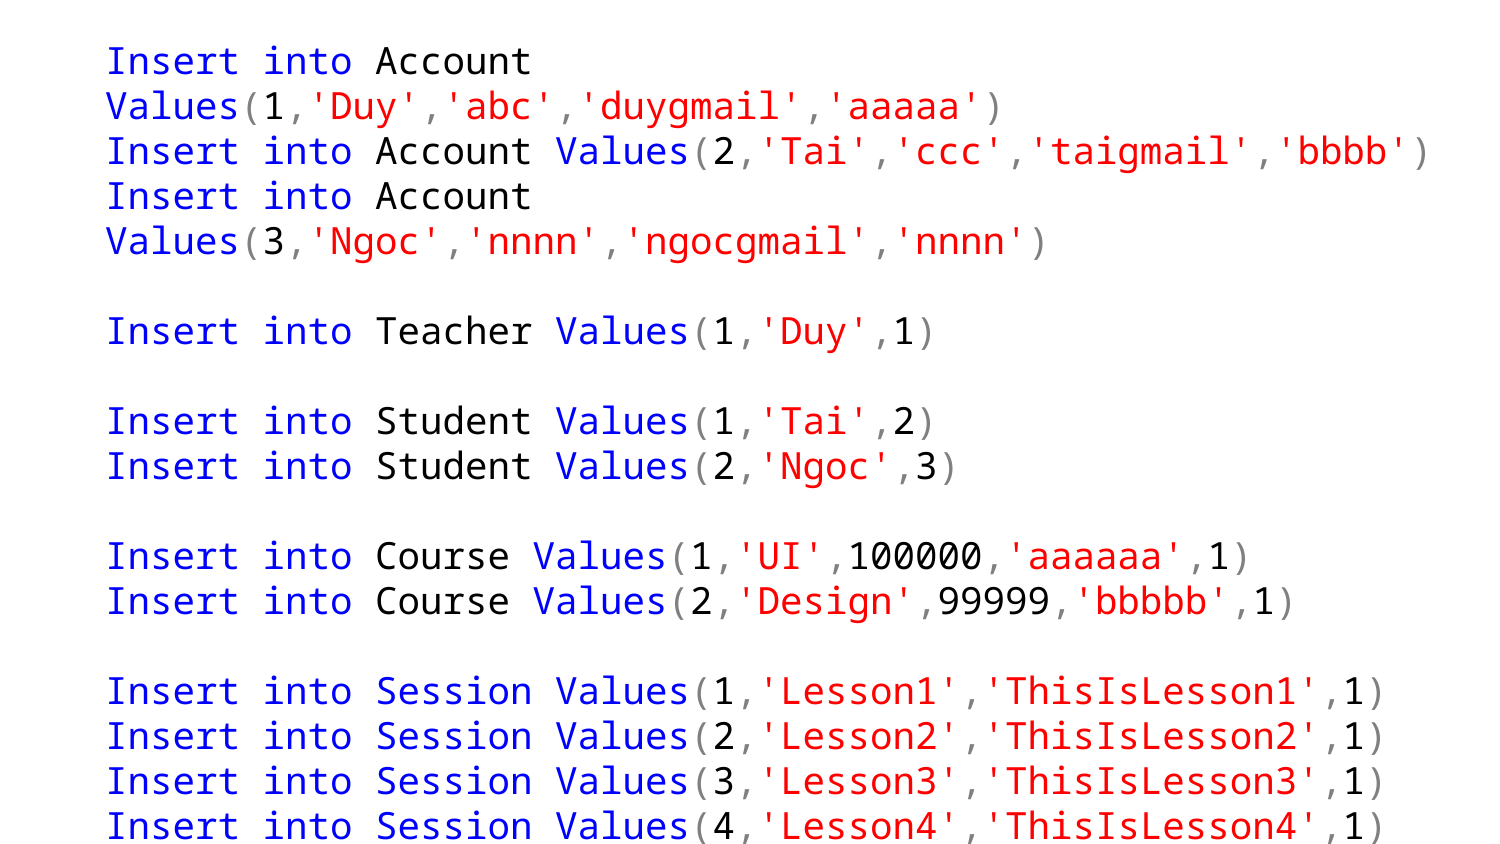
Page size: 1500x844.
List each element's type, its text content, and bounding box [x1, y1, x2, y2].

text_box Insert into Account Values(1,'Duy','abc','duygmail','aaaaa') Insert into Account Values(2,'Tai','ccc','taigmail','bbbb') Insert into Account Values(3,'Ngoc','nnnn','ngocgmail','nnnn') Insert into Teacher Values(1,'Duy',1) Insert into Student Values(1,'Tai',2) Insert into Student Values(2,'Ngoc',3) Insert into Course Values(1,'UI',100000,'aaaaaa',1) Insert into Course Values(2,'Design',99999,'bbbbb',1) Insert into Session Values(1,'Lesson1','ThisIsLesson1',1) Insert into Session Values(2,'Lesson2','ThisIsLesson2',1) Insert into Session Values(3,'Lesson3','ThisIsLesson3',1) Insert into Session Values(4,'Lesson4','ThisIsLesson4',1) Insert into Session Values(5,'Des1','ThisIsDes1',2) [90, 29, 1466, 844]
